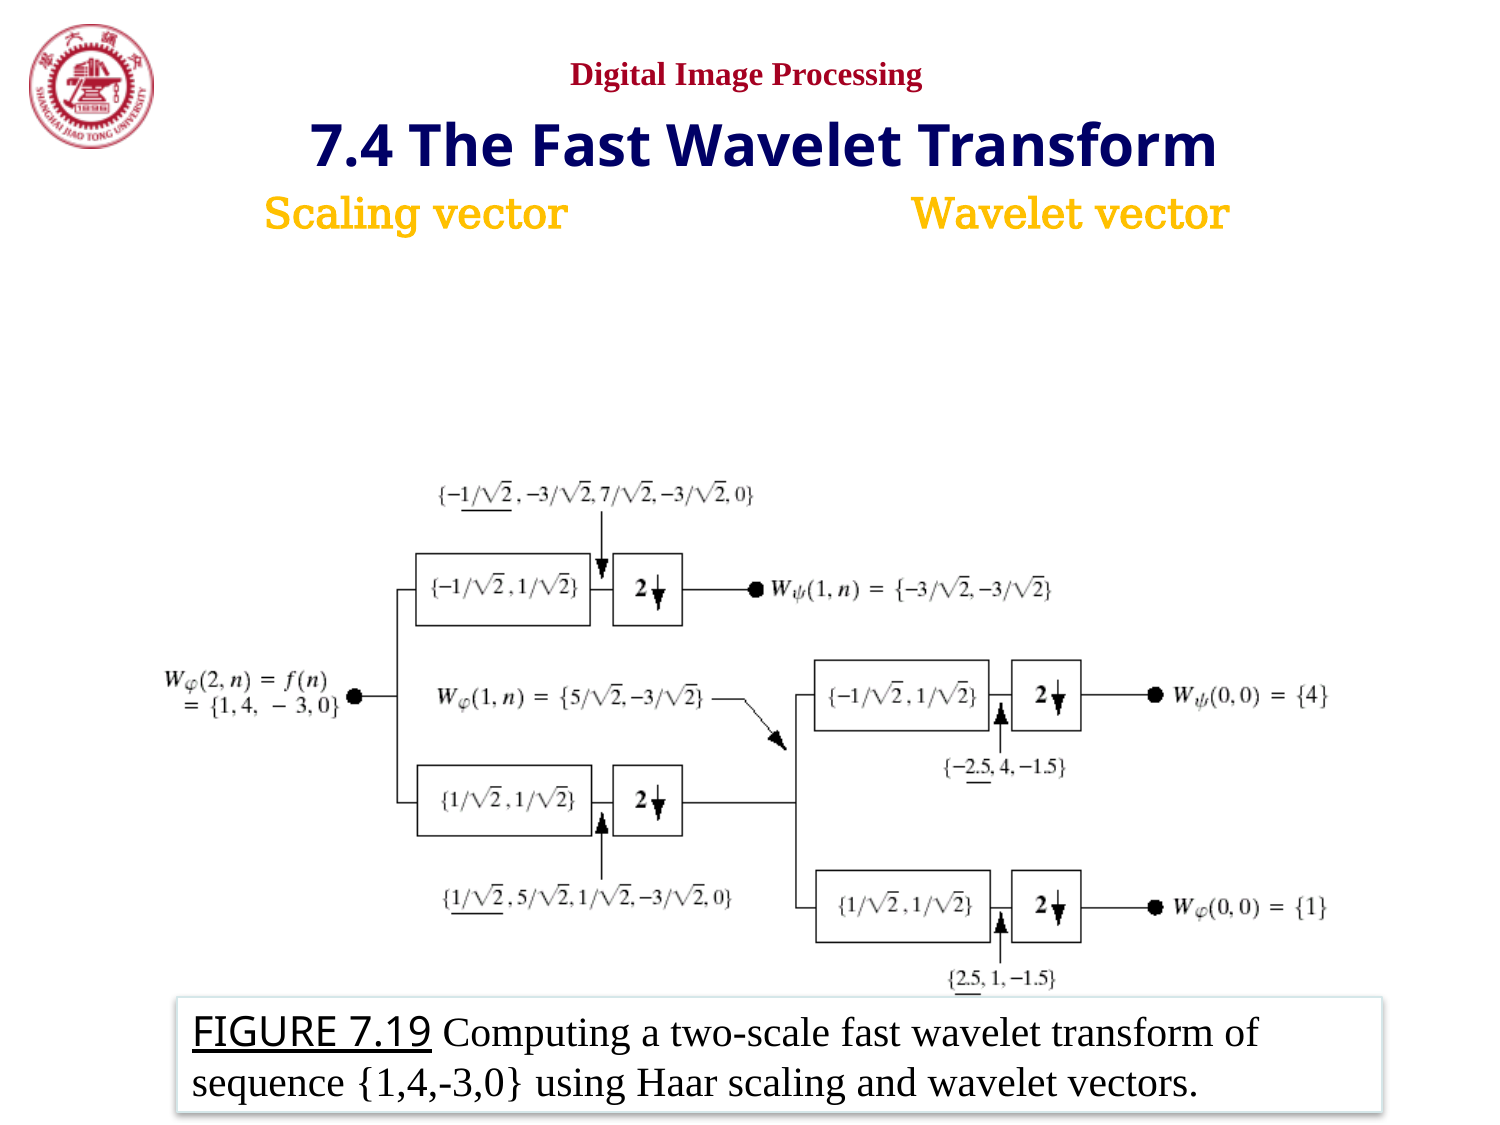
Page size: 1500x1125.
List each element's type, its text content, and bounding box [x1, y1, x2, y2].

text_box FIGURE 7.19 Computing a two-scale fast wavelet transform of sequence {1,4,-3,0} using Haar scaling and wavelet vectors. [176, 996, 1383, 1113]
picture [142, 474, 1351, 1004]
picture [29, 24, 154, 149]
text_box 7.4 The Fast Wavelet Transform [295, 100, 1234, 186]
text_box Digital Image Processing [525, 44, 968, 100]
